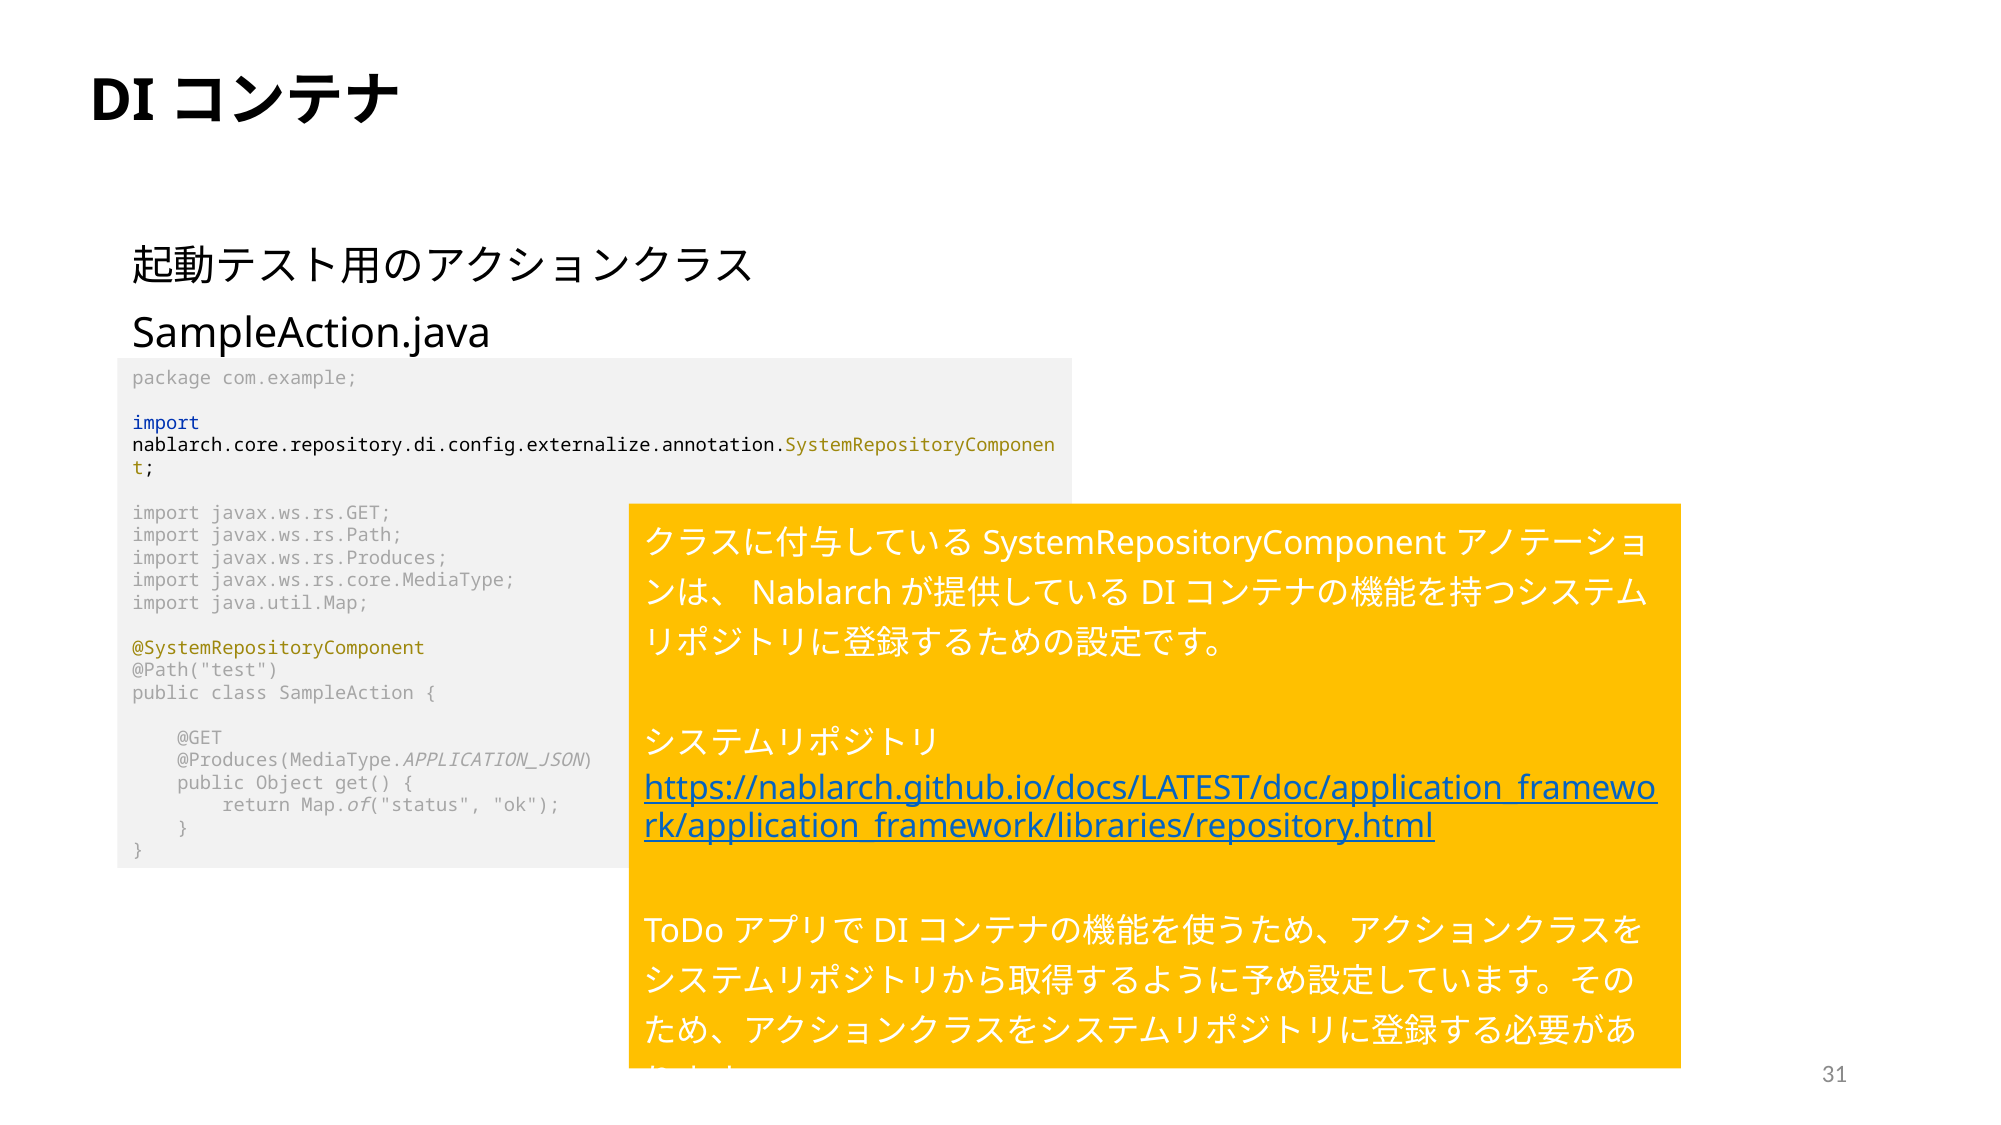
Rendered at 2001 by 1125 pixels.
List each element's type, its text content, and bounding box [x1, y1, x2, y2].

slide_number 31 [1412, 1042, 1863, 1103]
text_box 起動テスト用のアクションクラス SampleAction.java [117, 214, 1904, 363]
text_box クラスに付与しているSystemRepositoryComponentアノテーションは、Nablarchが提供しているDIコンテナの機能を持つシステムリポジトリに登録するための設定です。 システムリポジトリ https://nablarch.github.io/docs/LATEST/doc/application_framework/application_framework/libraries/repository.html ToDoアプリでDIコンテナの機能を使うため、アクションクラスをシステムリポジトリから取得するように予め設定しています。そのため、アクションクラスをシステムリポジトリに登録する必要があります。 [628, 503, 1681, 1069]
text_box DIコンテナ [74, 54, 1454, 140]
text_box package com.example; import nablarch.core.repository.di.config.externalize.annotation.SystemRepositoryComponent; import javax.ws.rs.GET; import javax.ws.rs.Path; import javax.ws.rs.Produces; import javax.ws.rs.core.MediaType; import java.util.Map; @SystemRepositoryComponent @Path("test") public class SampleAction { @GET @Produces(MediaType.APPLICATION_JSON) public Object get() { return Map.of("status", "ok"); } } [117, 358, 1072, 868]
